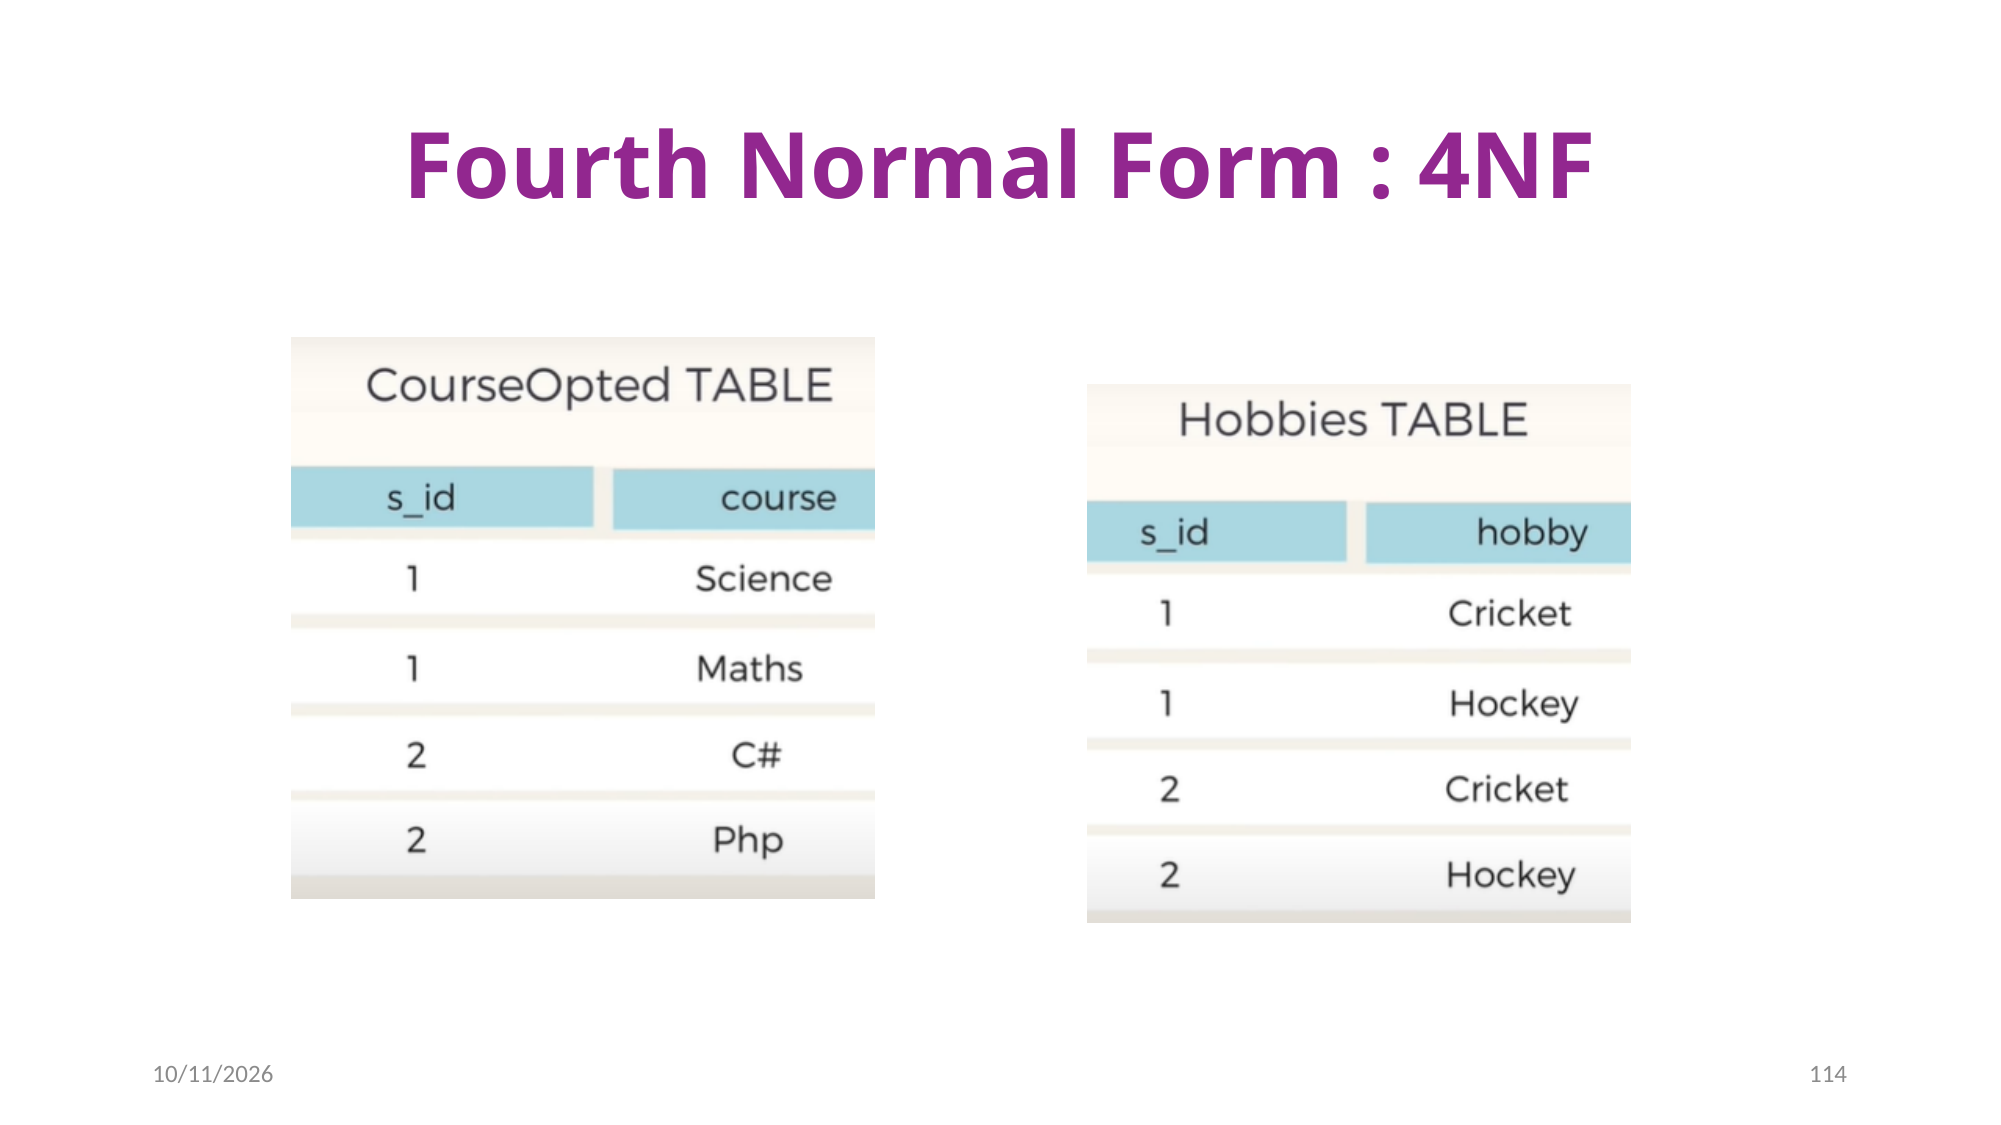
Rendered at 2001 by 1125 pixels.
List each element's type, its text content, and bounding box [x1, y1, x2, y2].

slide_number 114 [1412, 1042, 1863, 1103]
picture [291, 337, 875, 899]
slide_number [137, 1042, 588, 1103]
picture [1087, 384, 1631, 923]
title Fourth Normal Form : 4NF [137, 59, 1863, 278]
